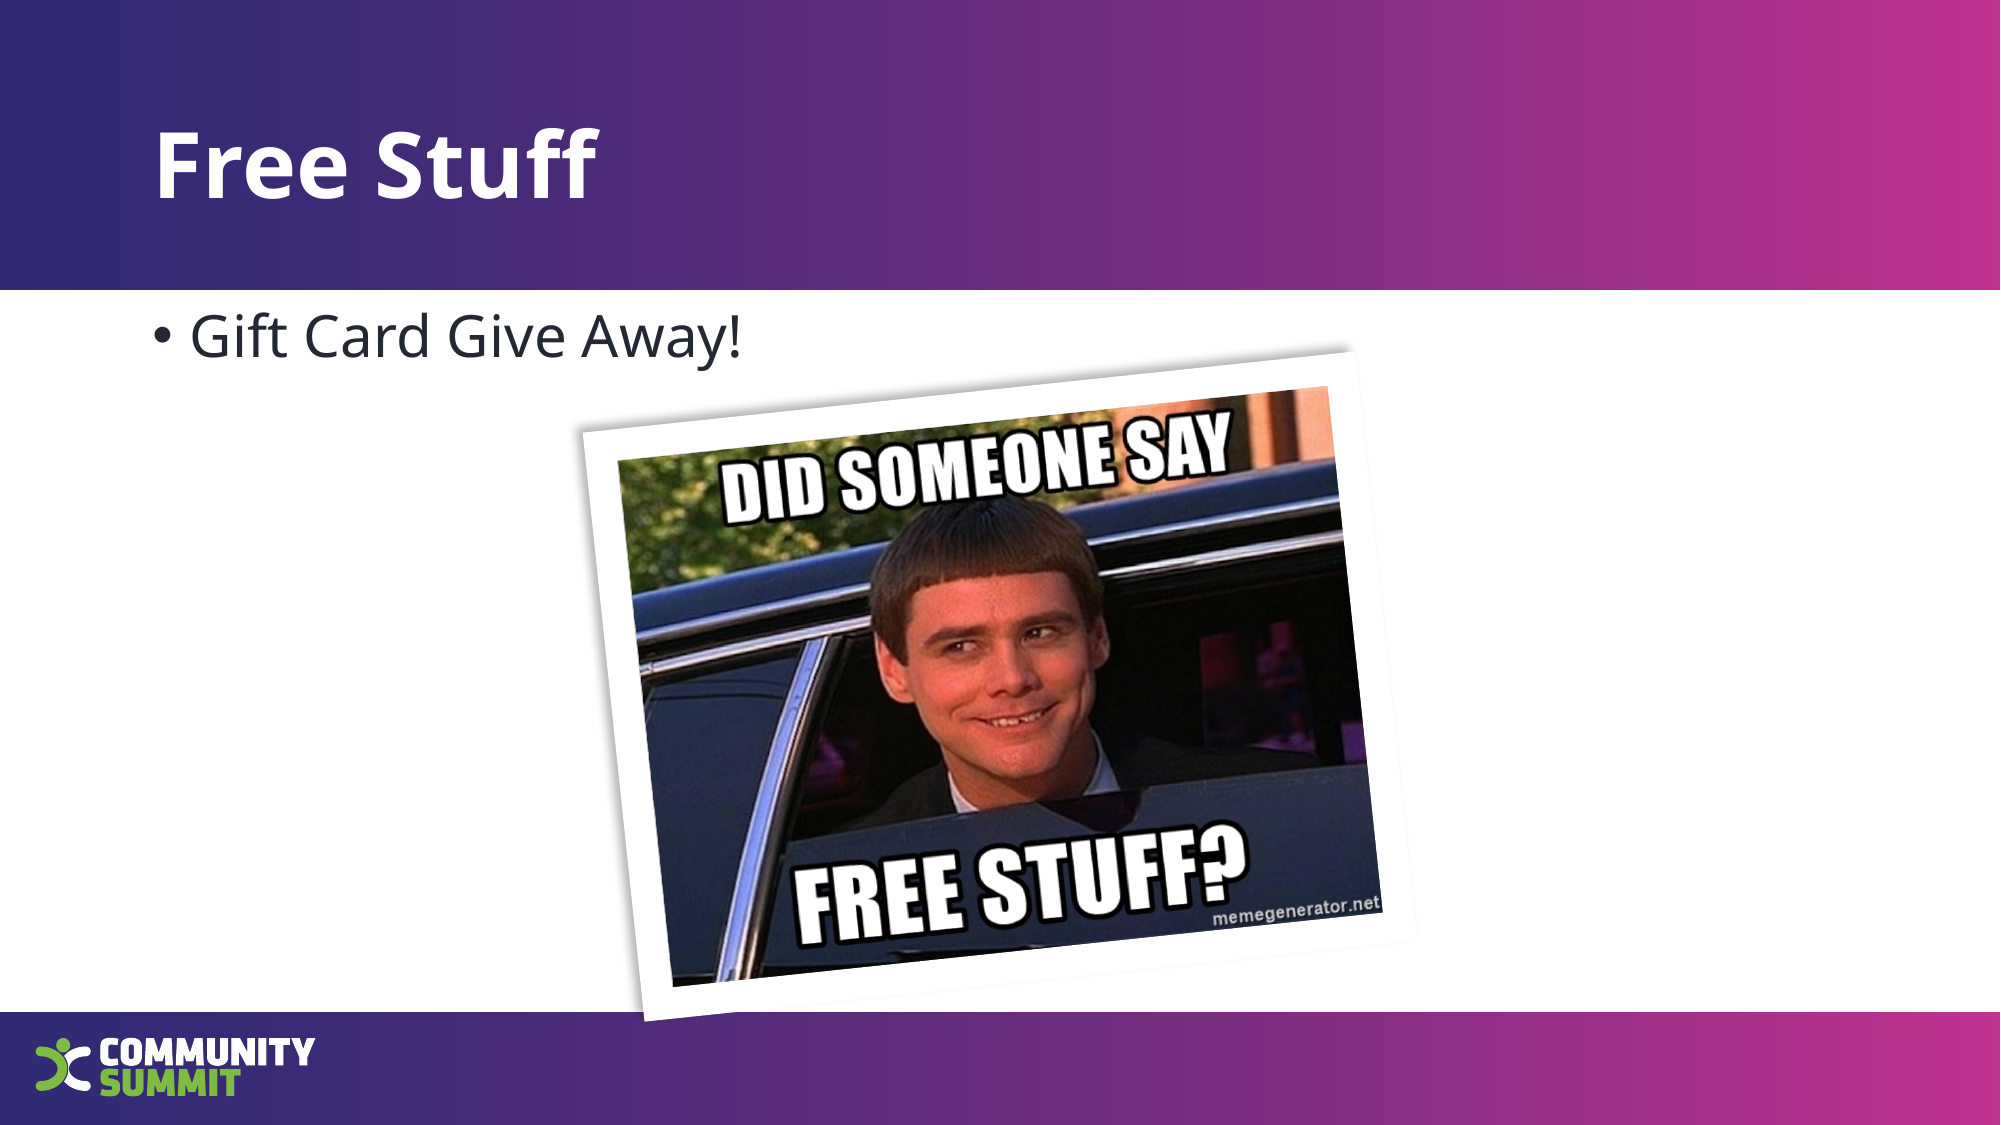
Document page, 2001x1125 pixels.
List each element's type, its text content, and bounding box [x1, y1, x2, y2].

picture [0, 1012, 2000, 1125]
picture [0, 0, 2000, 290]
list Gift Card Give Away! [137, 299, 1863, 1014]
picture [619, 387, 1382, 987]
title Free Stuff [137, 59, 1863, 278]
